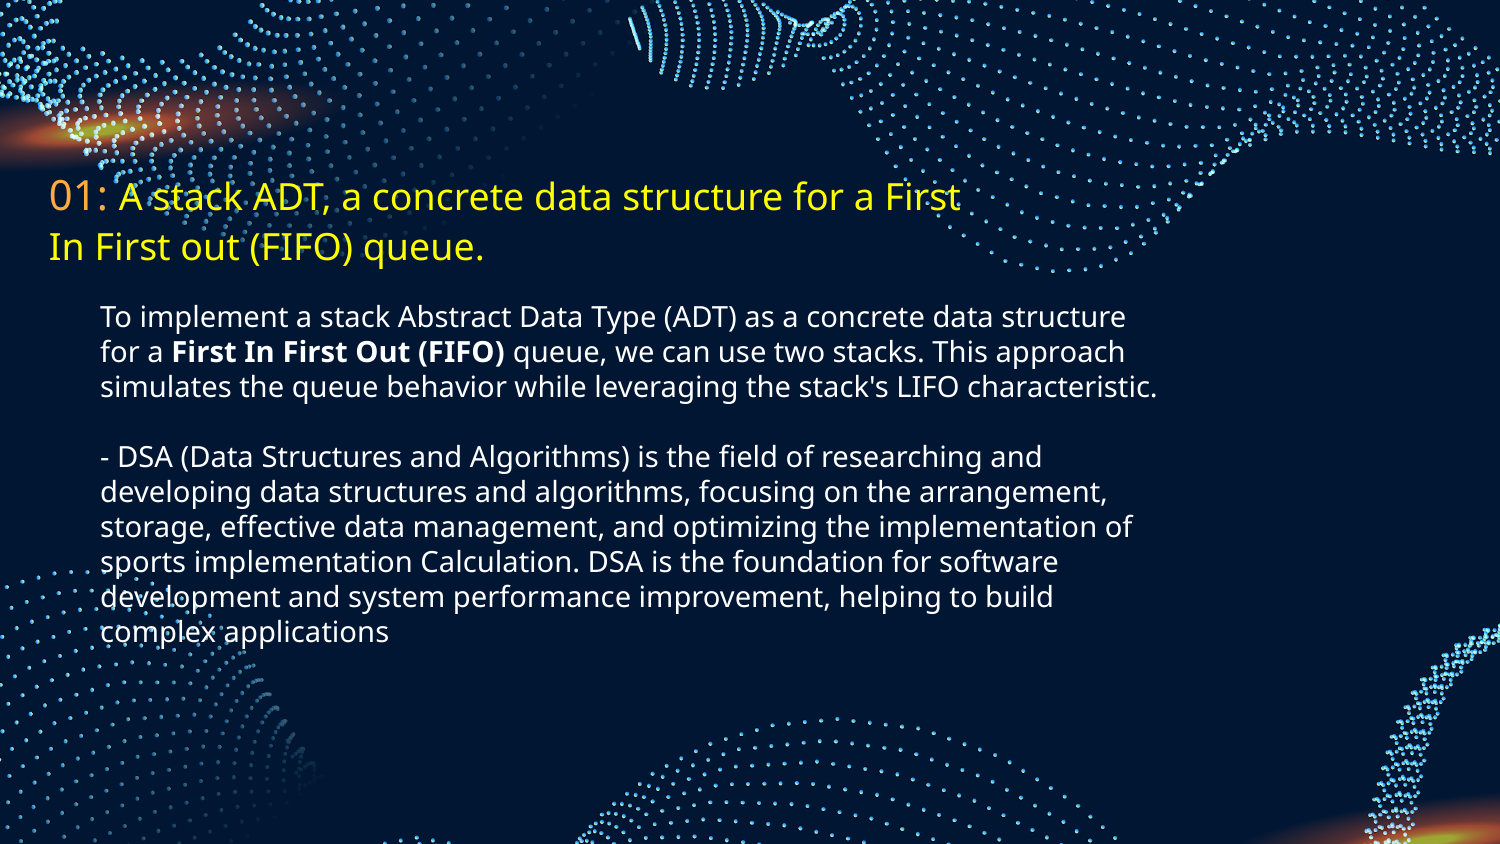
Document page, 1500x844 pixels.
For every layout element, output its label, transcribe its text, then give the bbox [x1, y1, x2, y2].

subtitle To implement a stack Abstract Data Type (ADT) as a concrete data structure for a First In First Out (FIFO) queue, we can use two stacks. This approach simulates the queue behavior while leveraging the stack's LIFO characteristic. - DSA (Data Structures and Algorithms) is the field of researching and developing data structures and algorithms, focusing on the arrangement, storage, effective data management, and optimizing the implementation of sports implementation Calculation. DSA is the foundation for software development and system performance improvement, helping to build complex applications [85, 283, 1185, 741]
picture [0, 0, 1500, 844]
title 01: A stack ADT, a concrete data structure for a First In First out (FIFO) queue. [33, 41, 1011, 284]
